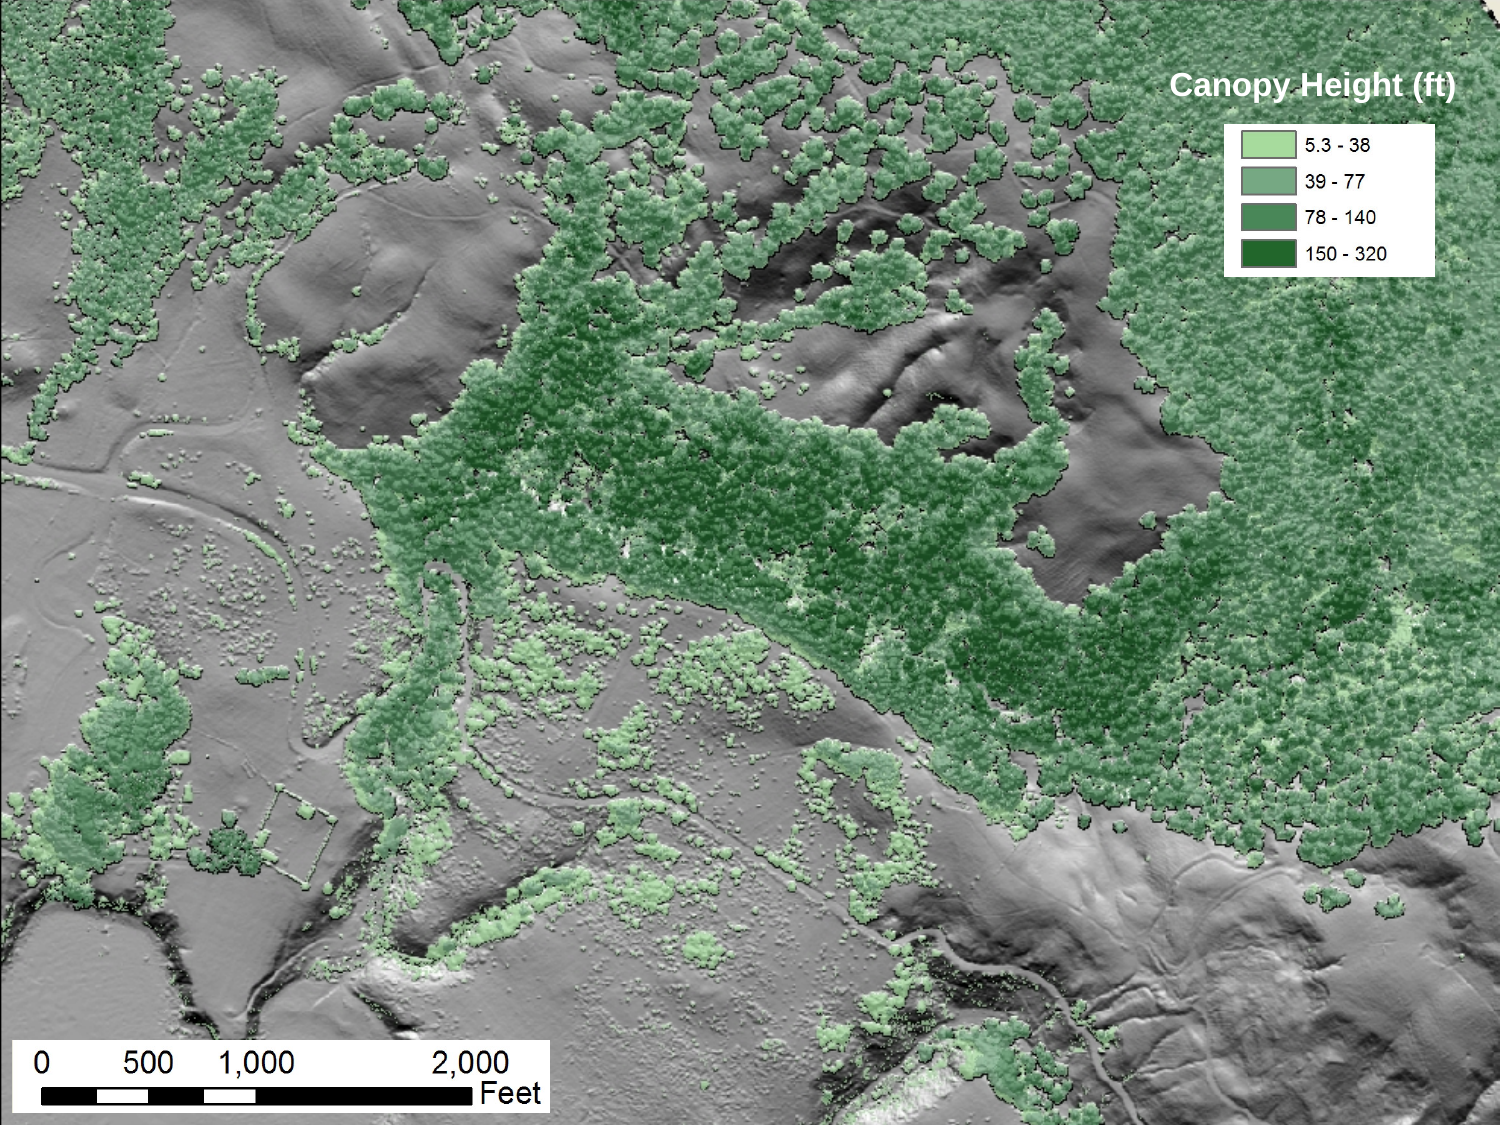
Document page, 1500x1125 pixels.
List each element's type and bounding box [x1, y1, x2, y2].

text_box [12, 56, 1464, 1113]
picture [0, 0, 1500, 1125]
